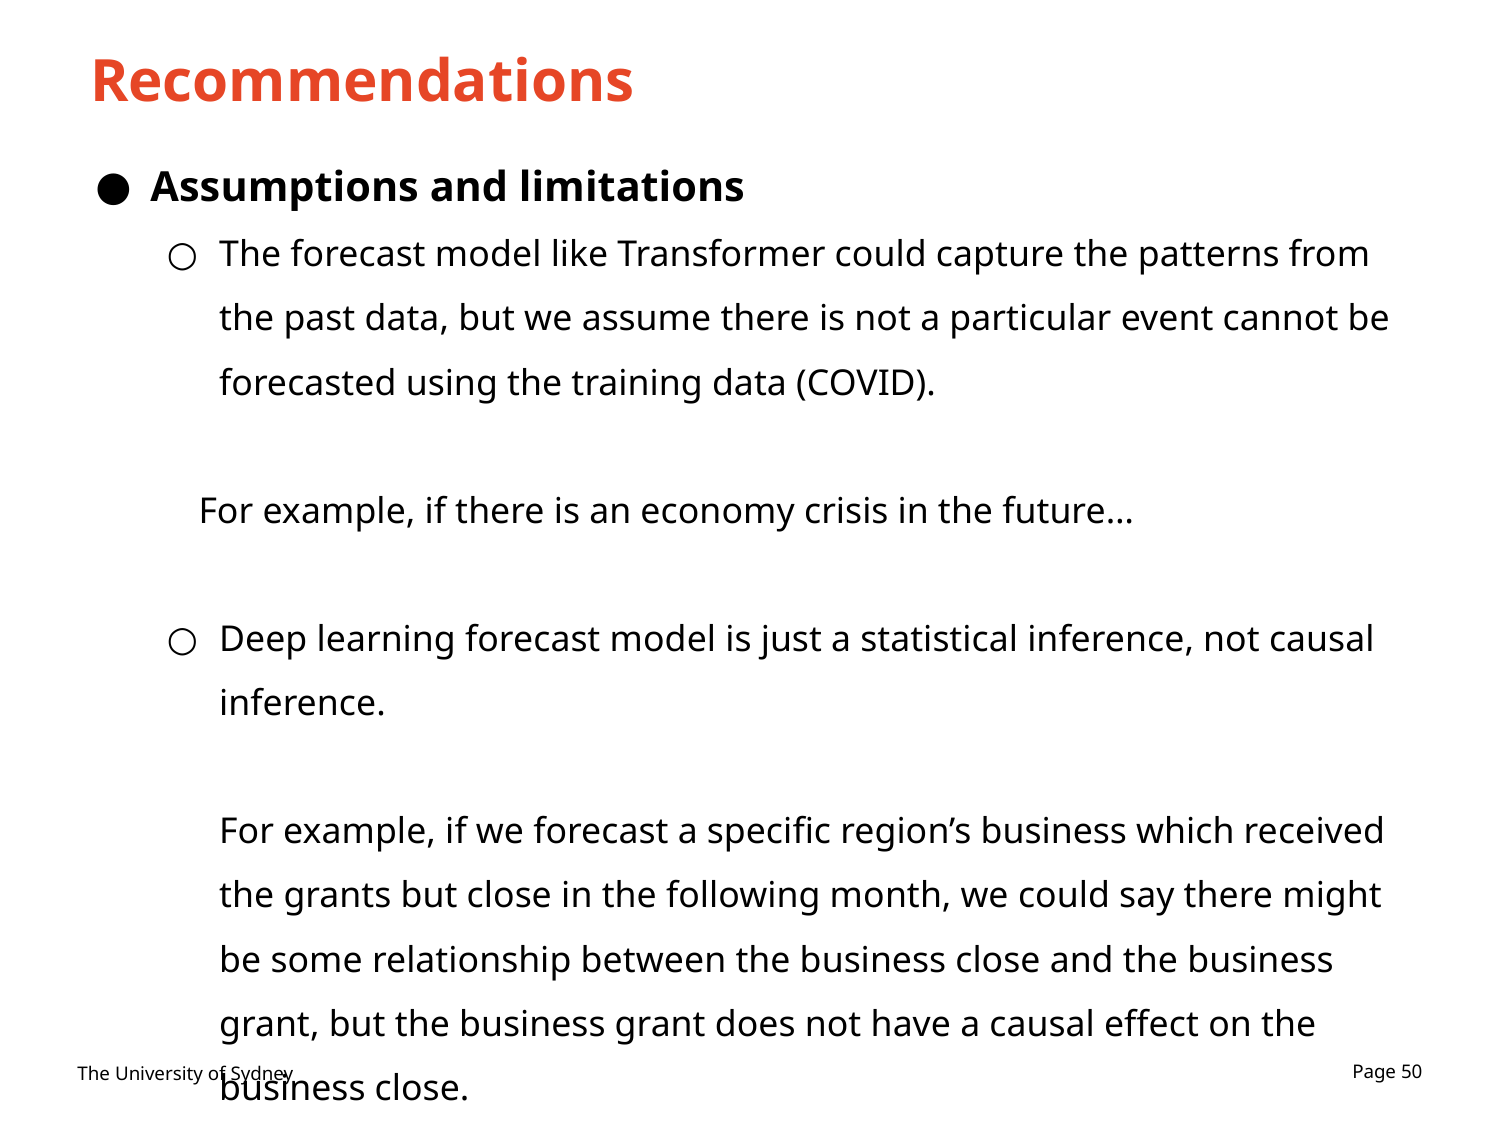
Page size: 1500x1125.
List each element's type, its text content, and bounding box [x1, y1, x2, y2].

title Recommendations [75, 19, 1500, 207]
list Assumptions and limitations The forecast model like Transformer could capture the patterns from the past data, but we assume there is not a particular event cannot be forecasted using the training data (COVID). For example, if there is an economy crisis in the future… Deep learning forecast model is just a statistical inference, not causal inference. For example, if we forecast a specific region’s business which received the grants but close in the following month, we could say there might be some relationship between the business close and the business grant, but the business grant does not have a causal effect on the business close. [66, 127, 1434, 1125]
